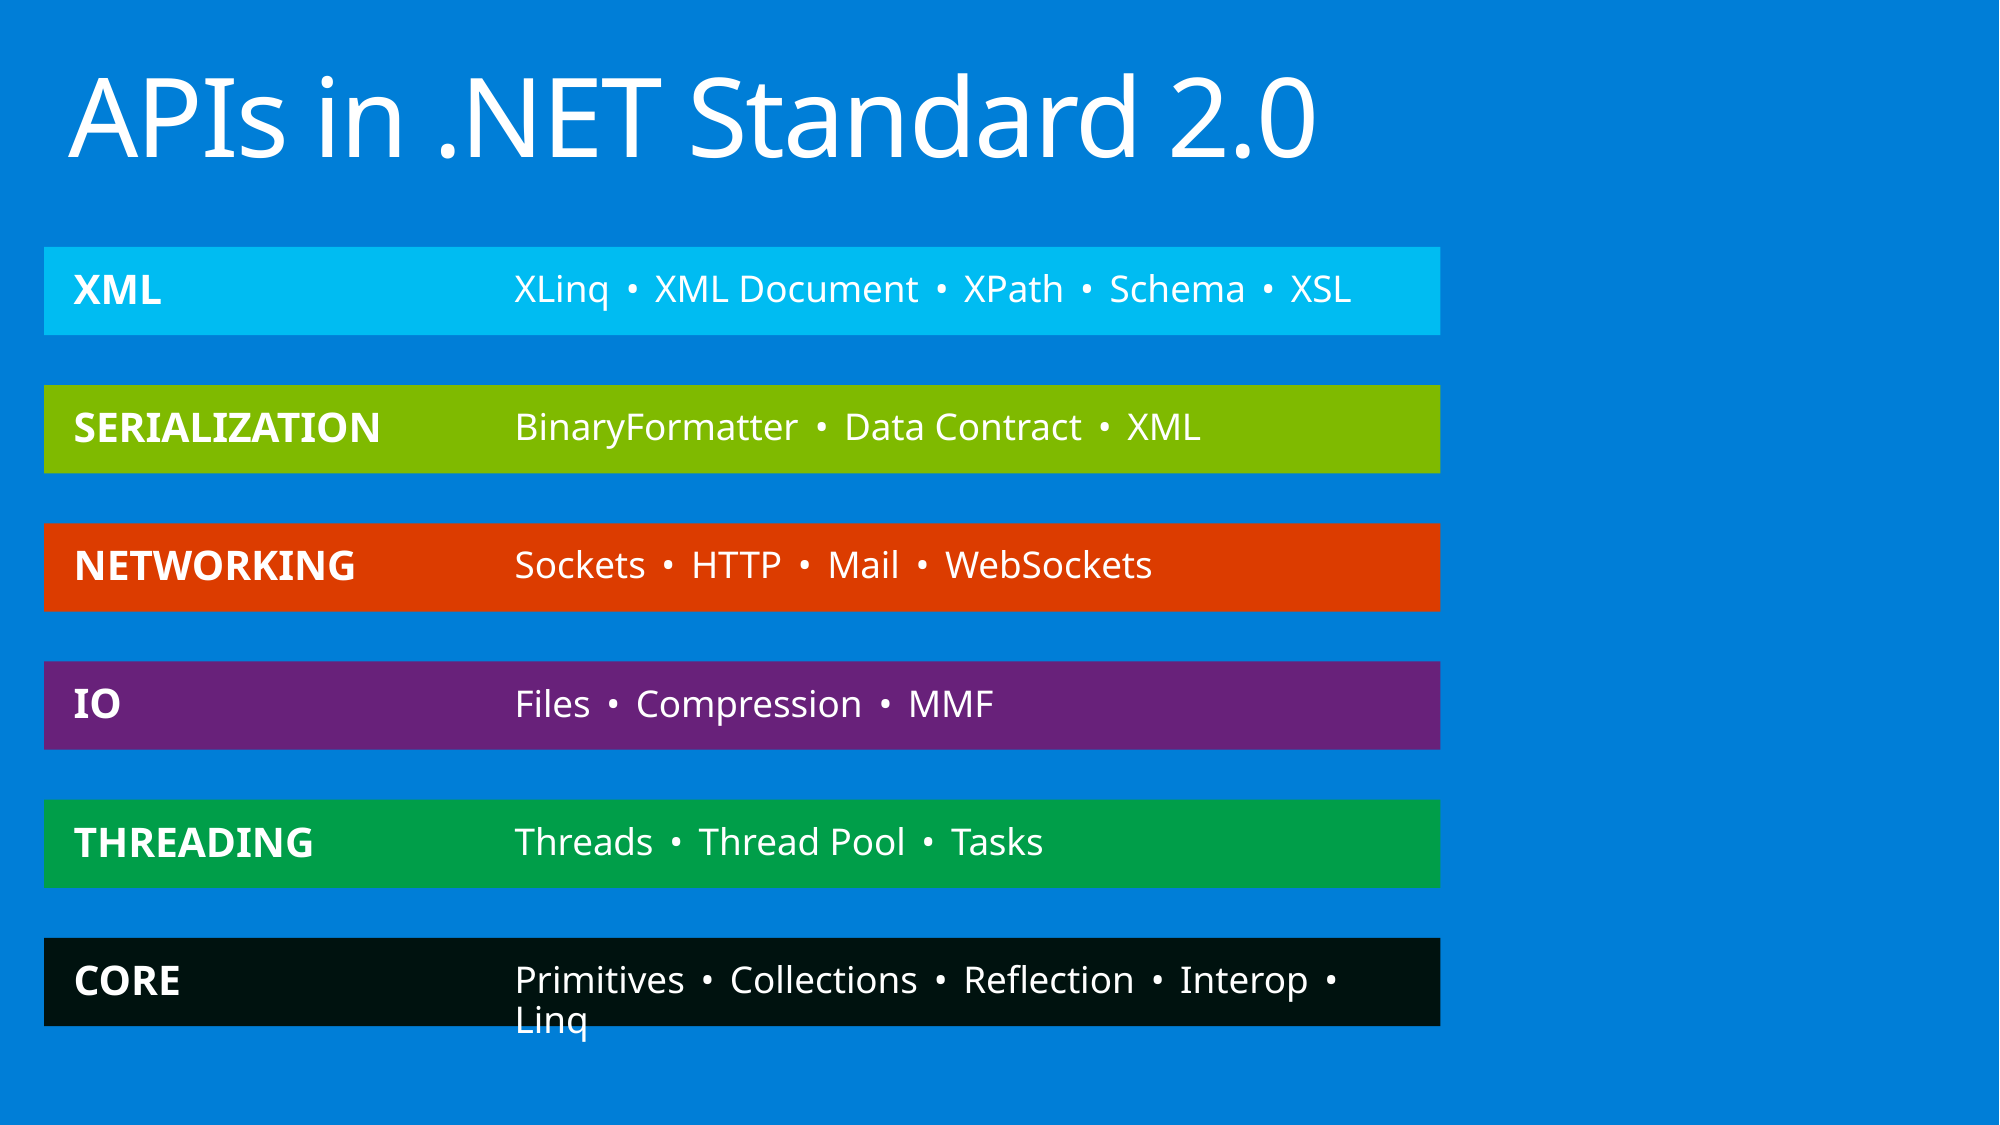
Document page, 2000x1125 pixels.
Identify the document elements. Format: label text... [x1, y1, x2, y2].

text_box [43, 653, 1441, 758]
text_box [43, 791, 1441, 896]
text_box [43, 929, 1441, 1035]
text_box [43, 515, 1441, 620]
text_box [43, 238, 1441, 344]
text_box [43, 376, 1441, 482]
title APIs in .NET Standard 2.0 [44, 47, 1956, 196]
